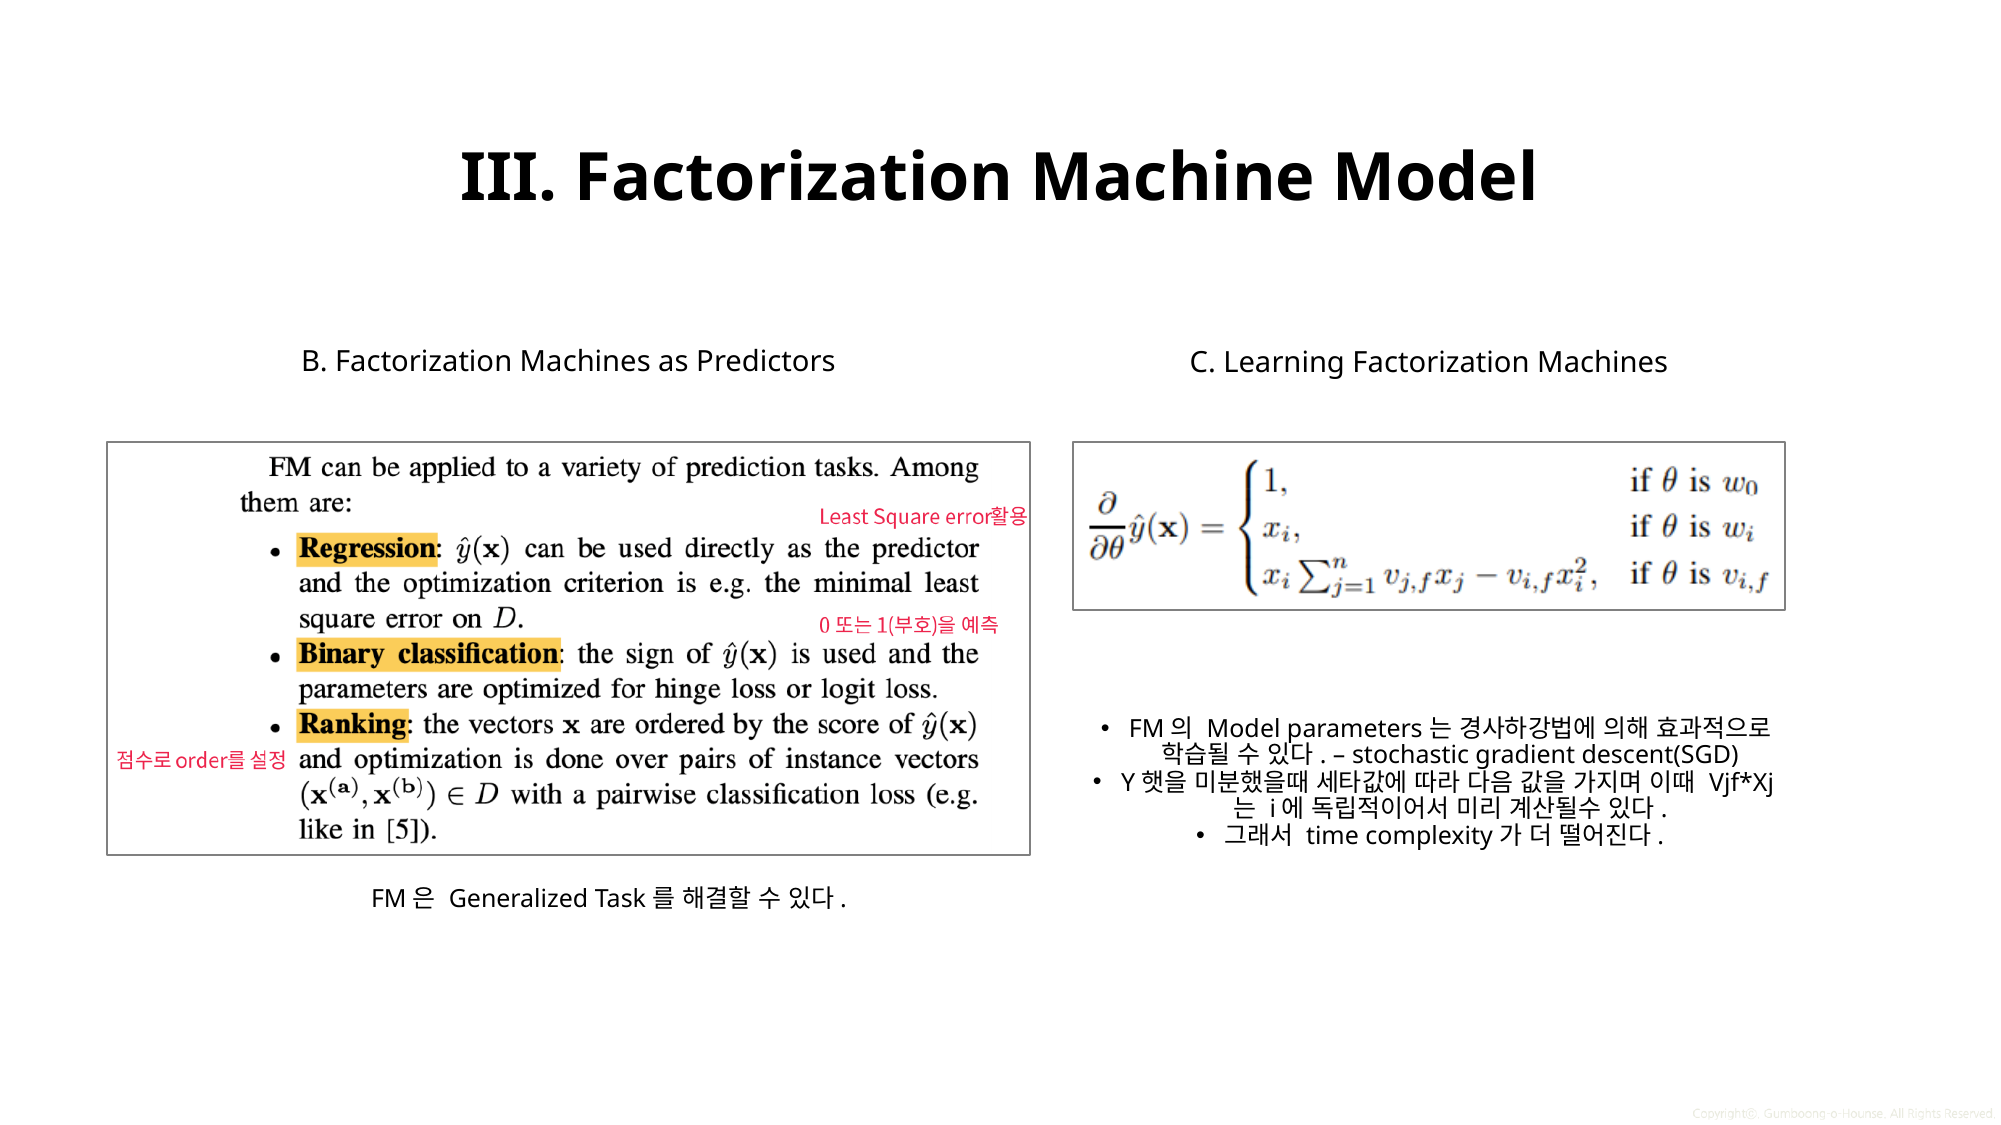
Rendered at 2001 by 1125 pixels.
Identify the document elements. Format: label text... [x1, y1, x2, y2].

text_box FM은 Generalized Task를 해결할 수 있다. [249, 878, 975, 984]
picture [1074, 443, 1784, 610]
list B. Factorization Machines as Predictors [166, 339, 971, 385]
picture [107, 443, 1030, 854]
title III. Factorization Machine Model [137, 134, 1863, 224]
picture [1693, 1108, 1995, 1120]
text_box C. Learning Factorization Machines [1026, 339, 1832, 386]
text_box FM의 Model parameters는 경사하강법에 의해 효과적으로 학습될 수 있다. – stochastic gradient descent(SGD) Y햇을 미분했을때 세타값에 따라 다음 값을 가지며 이때 Vjf*Xj는 i에 독립적이어서 미리 계산될수 있다. 그래서 time complexity가 더 떨어진다. [1074, 708, 1799, 854]
